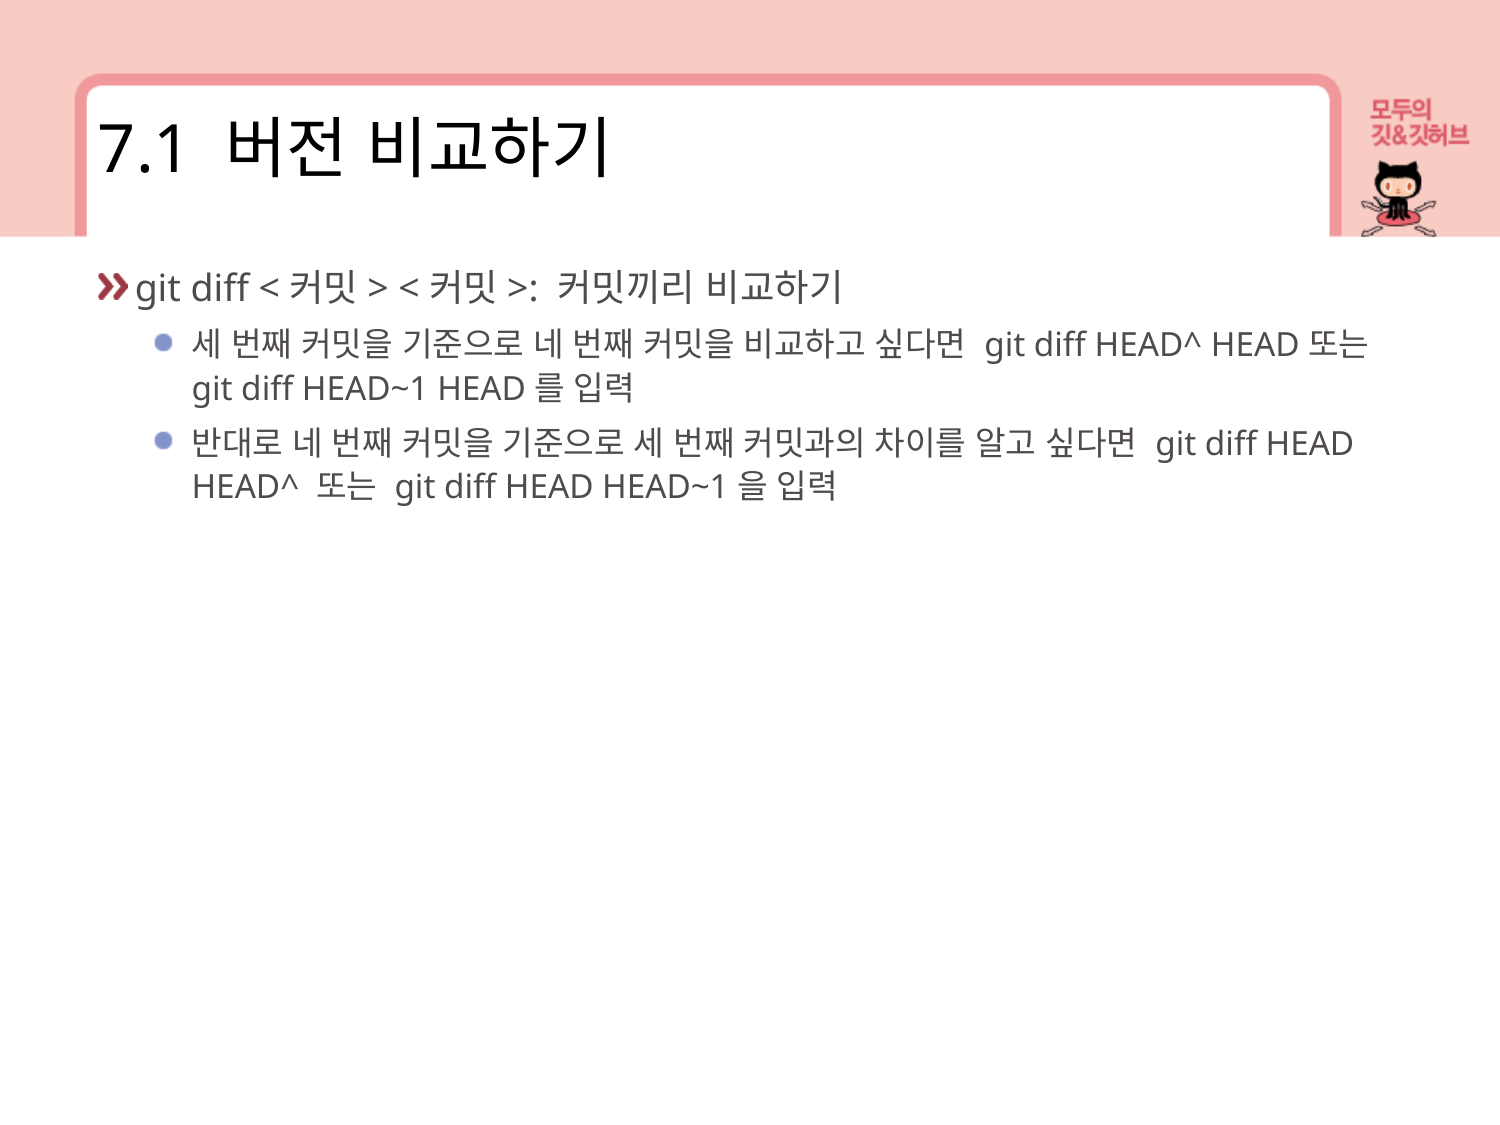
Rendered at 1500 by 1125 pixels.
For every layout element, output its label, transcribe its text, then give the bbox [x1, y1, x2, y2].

picture [0, 0, 1500, 1125]
text_box git diff <커밋> <커밋>: 커밋끼리 비교하기 세 번째 커밋을 기준으로 네 번째 커밋을 비교하고 싶다면 git diff HEAD^ HEAD또는 git diff HEAD~1 HEAD를 입력 반대로 네 번째 커밋을 기준으로 세 번째 커밋과의 차이를 알고 싶다면 git diff HEAD HEAD^ 또는 git diff HEAD HEAD~1을 입력 [82, 252, 1413, 1067]
text_box 7.1 버전 비교하기 [82, 61, 1413, 193]
